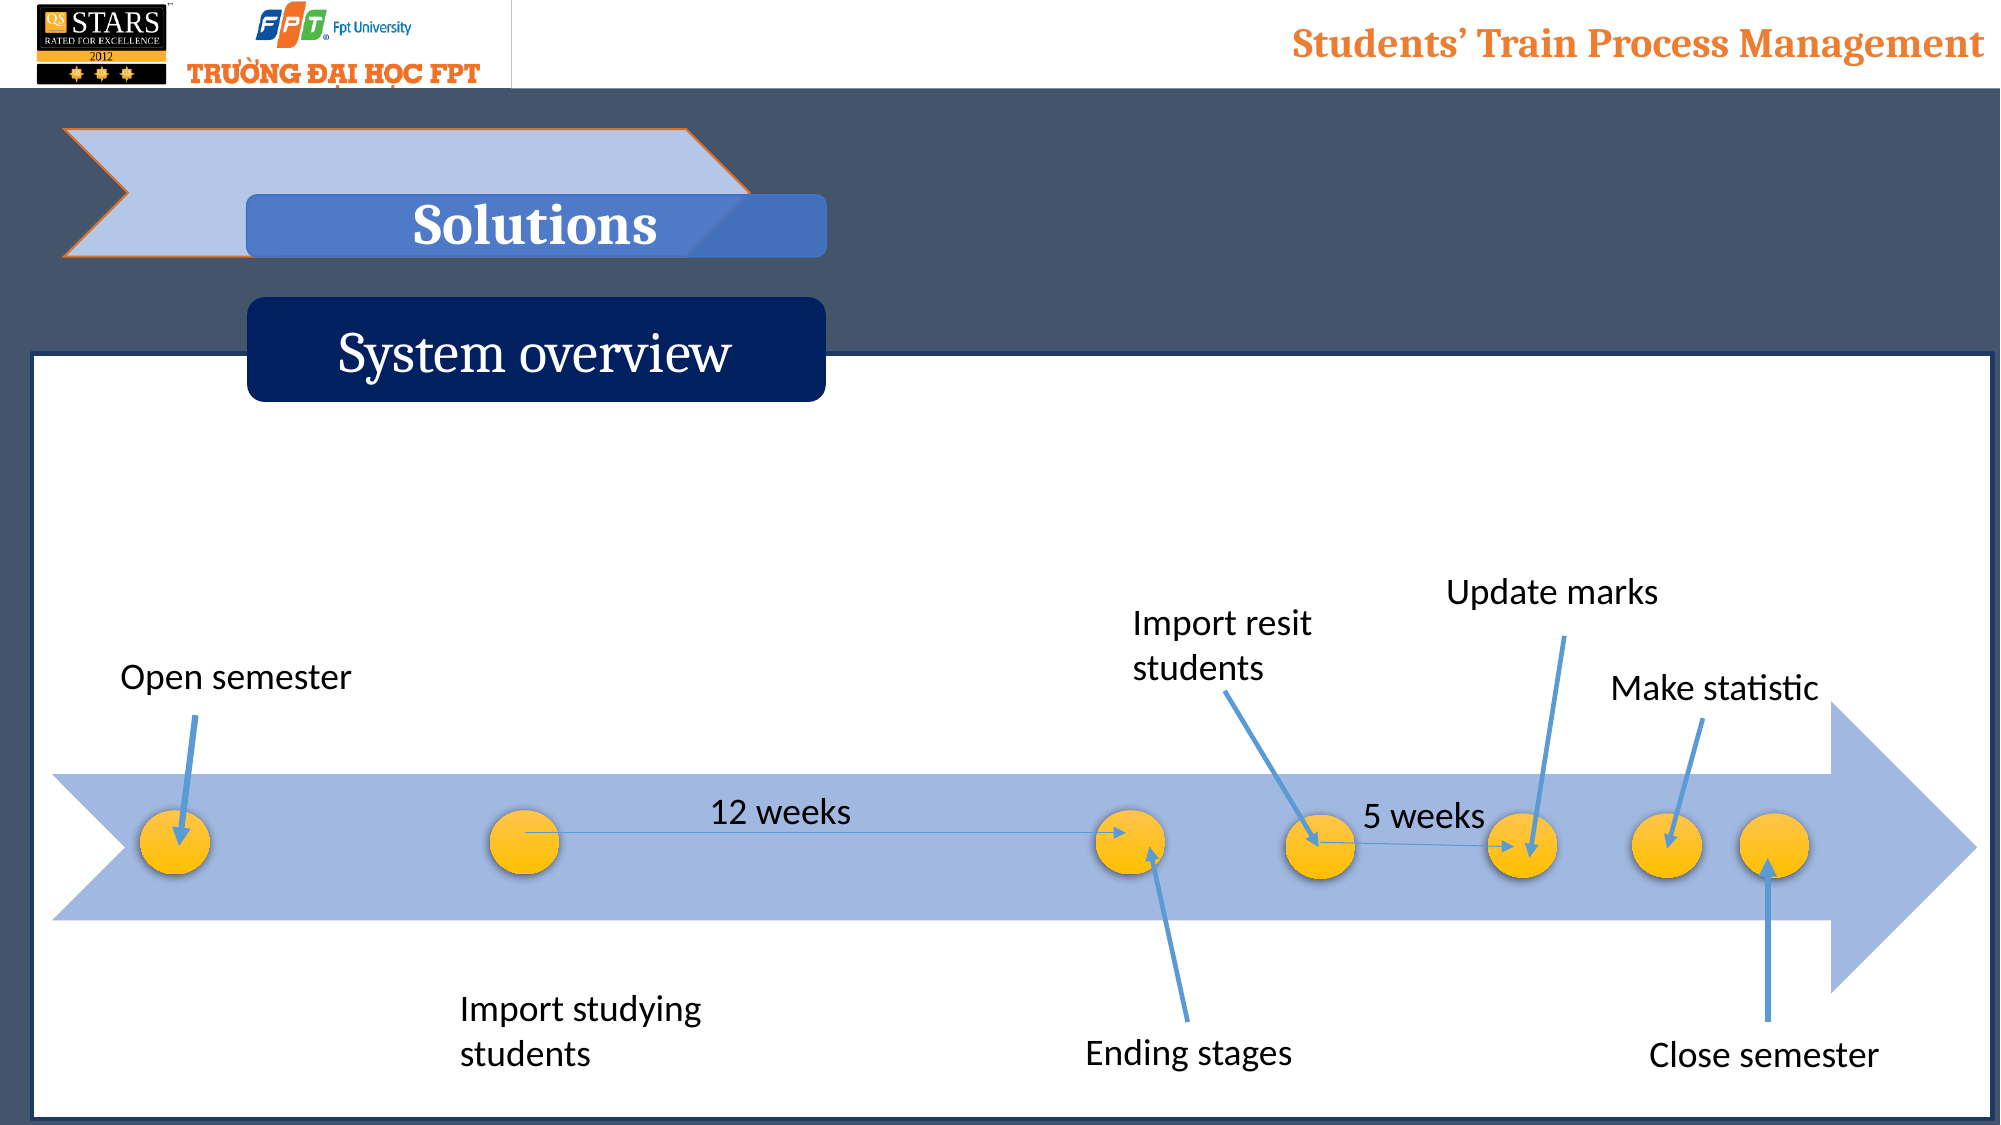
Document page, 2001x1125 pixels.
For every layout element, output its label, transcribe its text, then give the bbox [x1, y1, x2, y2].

text_box [51, 716, 1978, 994]
text_box Ending stages [1070, 1020, 1337, 1081]
text_box System overview [246, 296, 827, 404]
text_box Update marks [1431, 559, 1698, 619]
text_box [179, 715, 196, 847]
text_box [140, 810, 210, 875]
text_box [1224, 690, 1319, 848]
text_box [1095, 810, 1166, 875]
picture [0, 0, 512, 89]
text_box [1739, 813, 1810, 878]
text_box Close semester [1634, 1022, 1901, 1082]
text_box [490, 810, 560, 875]
text_box Open semester [105, 644, 389, 705]
slide_number 96 [1412, 1042, 1863, 1103]
text_box [1488, 813, 1555, 878]
text_box 12 weeks [694, 779, 966, 832]
text_box Import studying students [444, 976, 797, 1082]
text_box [1529, 635, 1565, 858]
text_box Make statistic [1595, 655, 1862, 716]
text_box Import resit students [1118, 590, 1375, 695]
text_box [1632, 813, 1702, 878]
title Students’ Train Process Management [512, 0, 2000, 89]
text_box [1320, 842, 1515, 847]
text_box 5 weeks [1347, 783, 1514, 842]
text_box [31, 353, 1993, 1119]
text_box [1667, 718, 1703, 849]
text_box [1149, 846, 1188, 1023]
text_box 12 weeks [694, 833, 966, 840]
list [64, 129, 826, 257]
text_box [1285, 814, 1356, 879]
